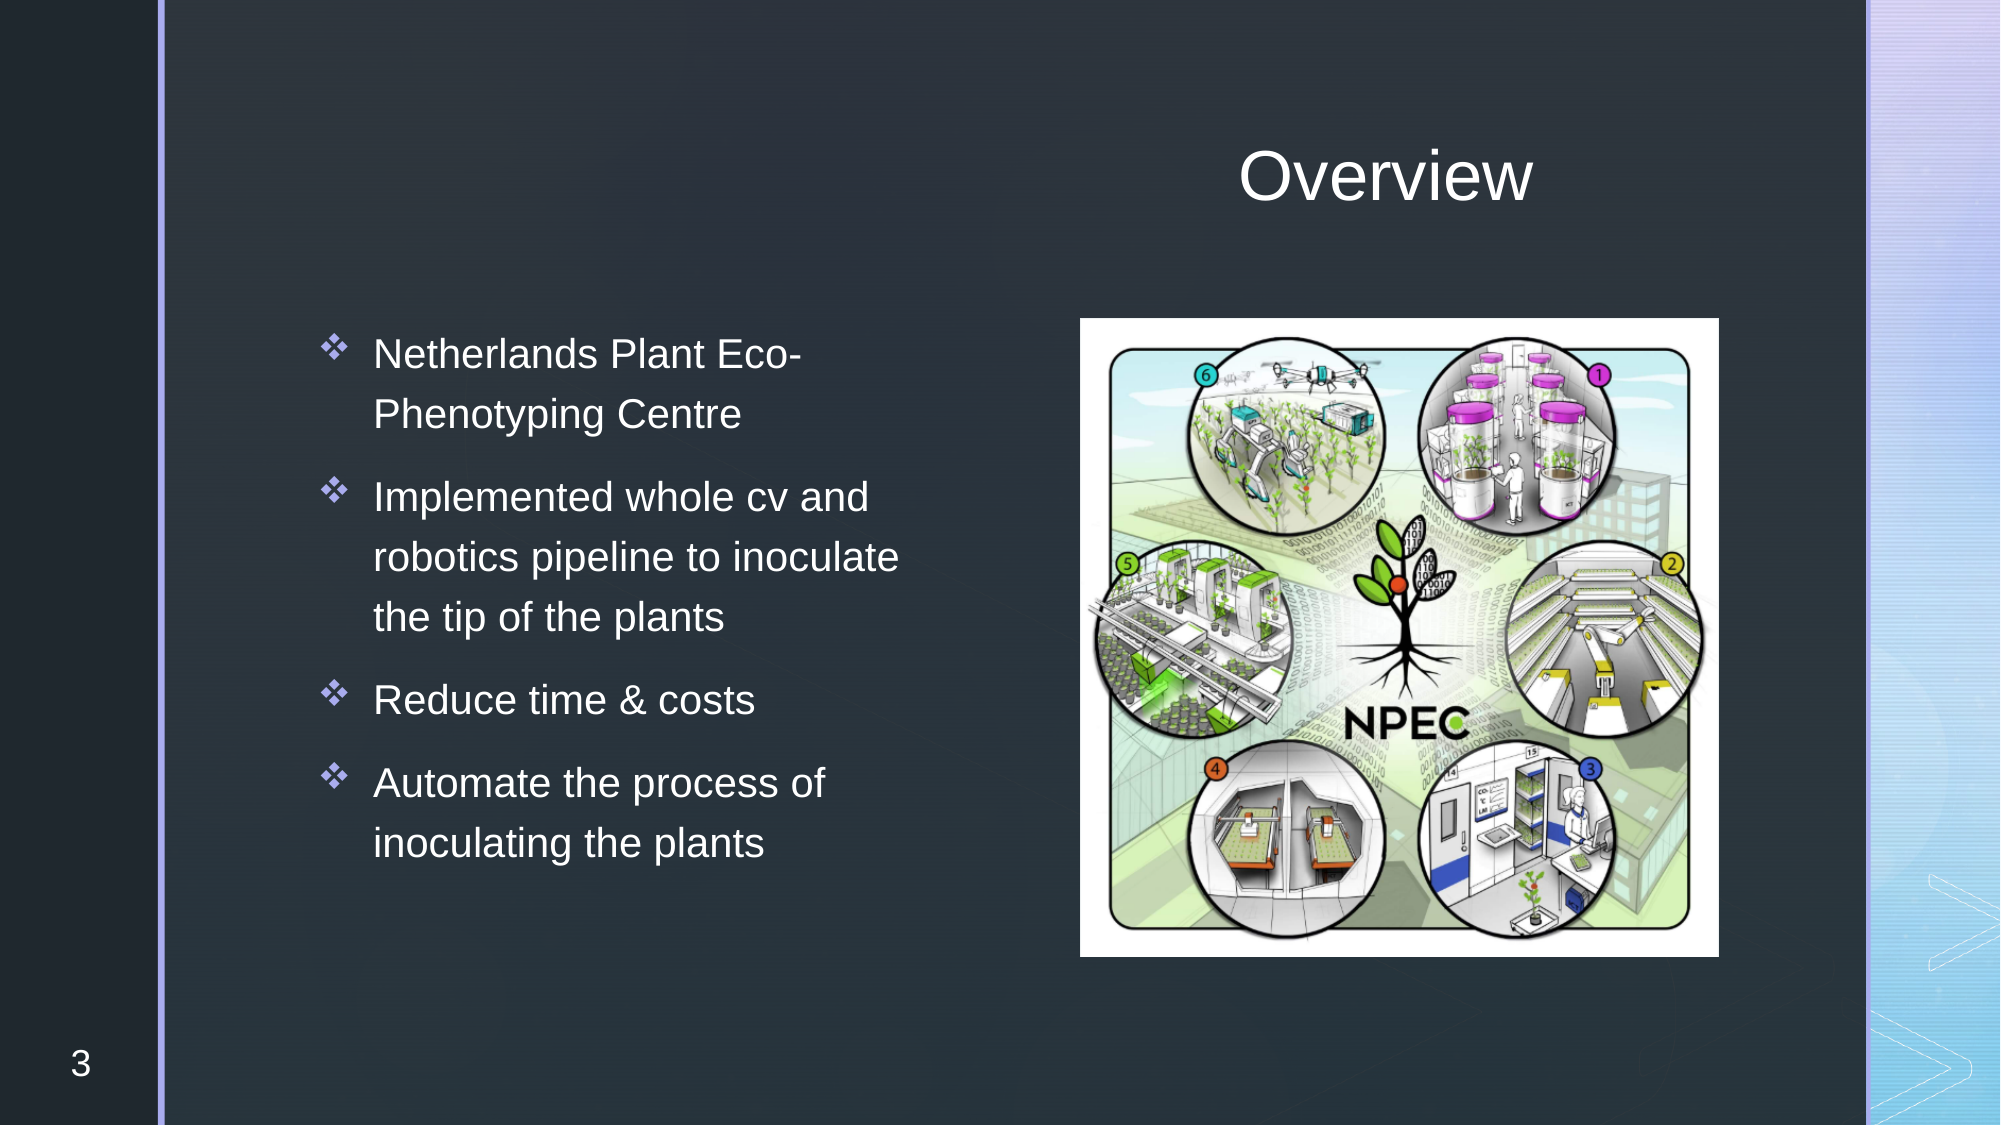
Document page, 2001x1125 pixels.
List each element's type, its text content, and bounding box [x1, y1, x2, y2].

text_box Overview [428, 132, 1733, 310]
picture [1080, 318, 1720, 957]
picture [1871, 0, 2001, 1125]
text_box Netherlands Plant Eco-Phenotyping Centre Implemented whole cv and robotics pipeline to inoculate the tip of the plants Reduce time & costs Automate the process of inoculating the plants [301, 309, 941, 966]
text_box 3 [55, 1031, 107, 1092]
